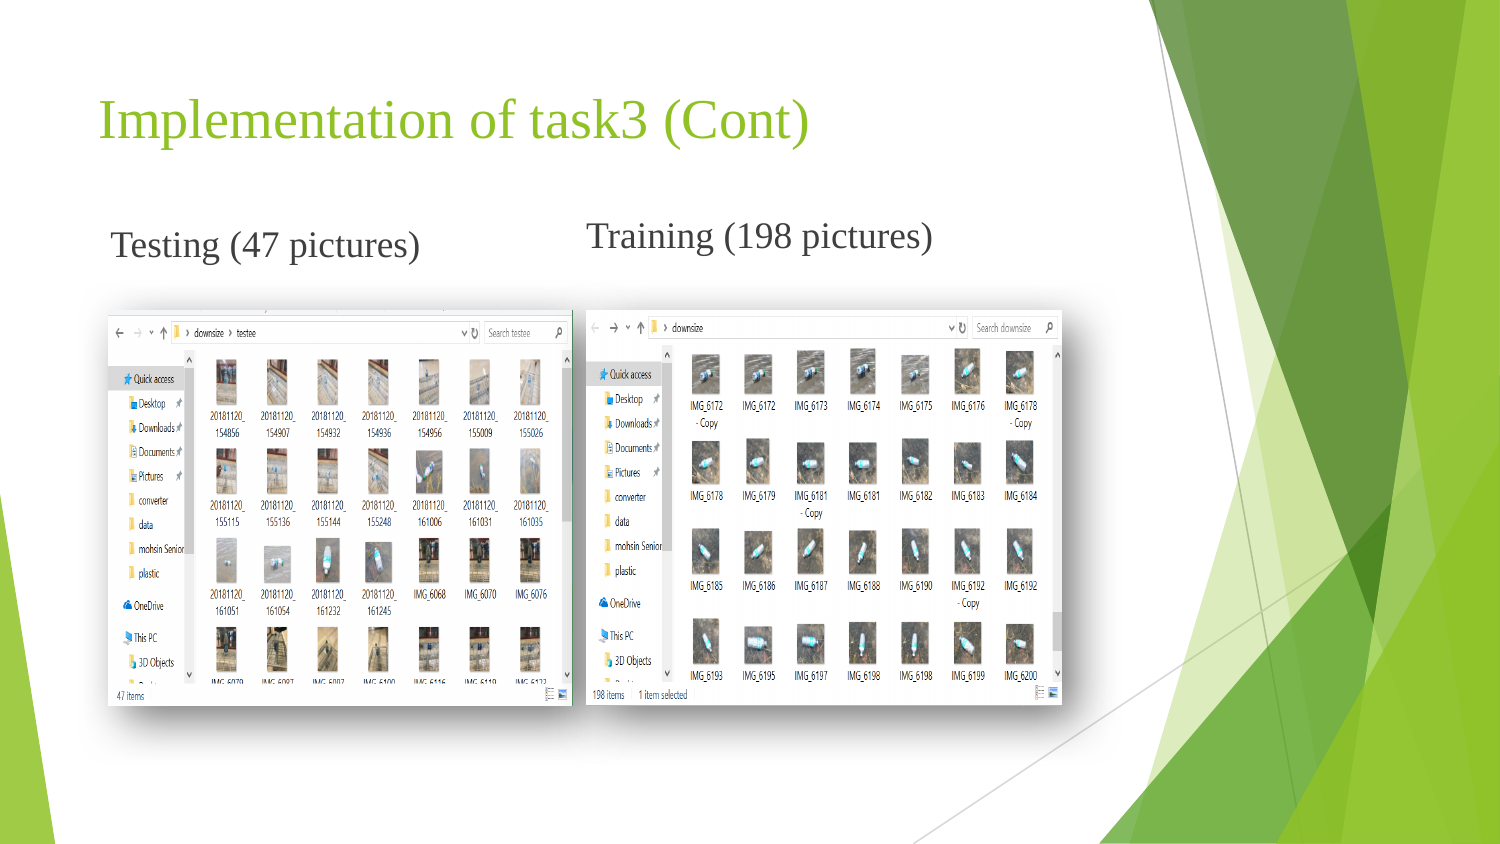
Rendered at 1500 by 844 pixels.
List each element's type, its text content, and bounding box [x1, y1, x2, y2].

title Implementation of task3 (Cont) [83, 75, 1141, 238]
picture [586, 310, 1062, 706]
list Testing (47 pictures) [57, 202, 573, 273]
list Training (198 pictures) [533, 192, 1049, 264]
picture [108, 310, 573, 706]
